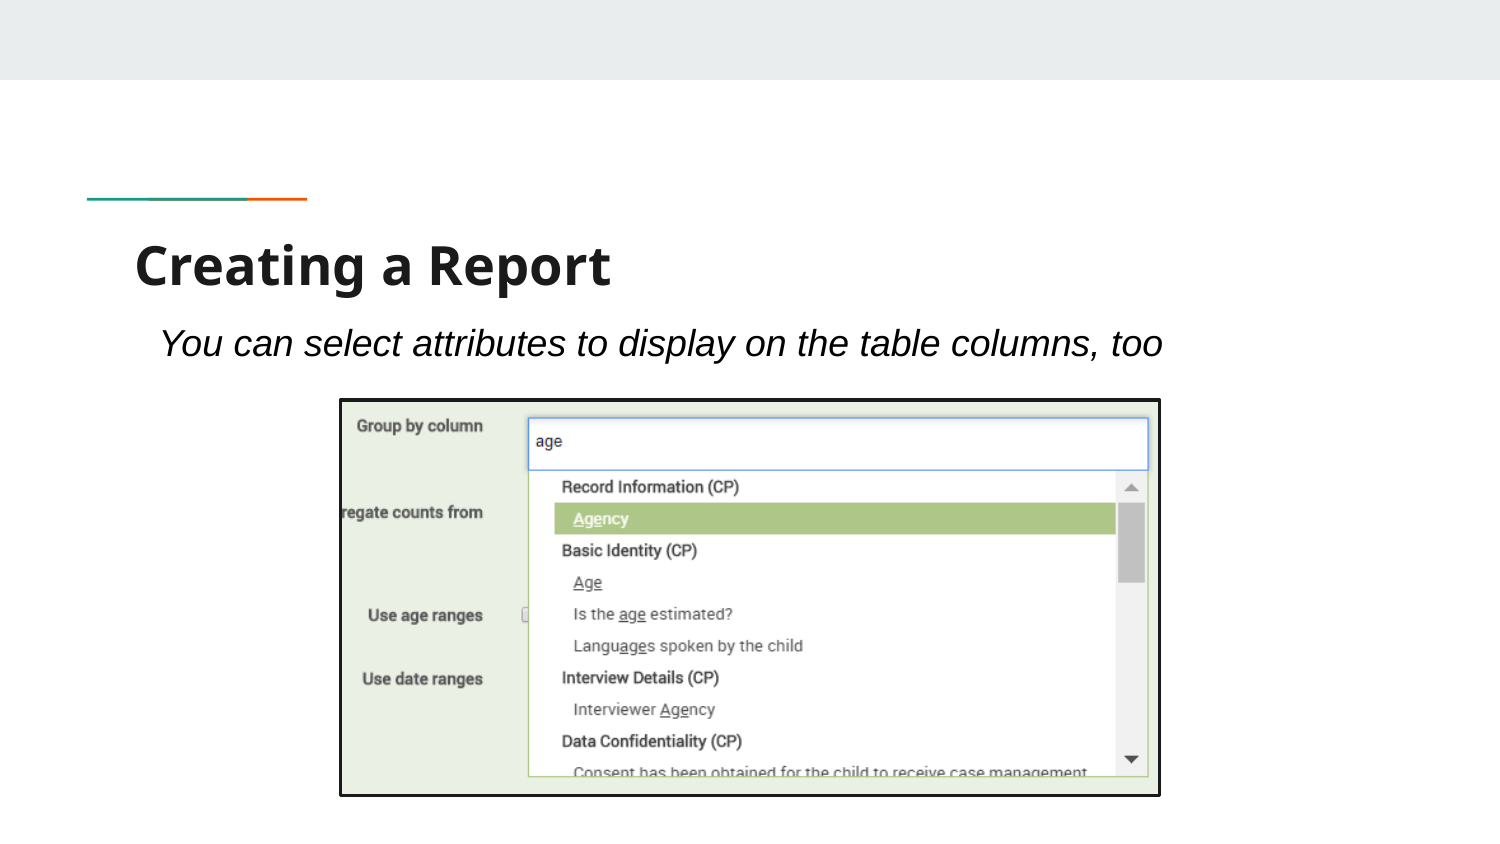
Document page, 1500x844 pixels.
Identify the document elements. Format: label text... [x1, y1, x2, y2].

picture [341, 401, 1159, 794]
text_box You can select attributes to display on the table columns, too [143, 303, 1357, 402]
title Creating a Report [119, 216, 1475, 305]
